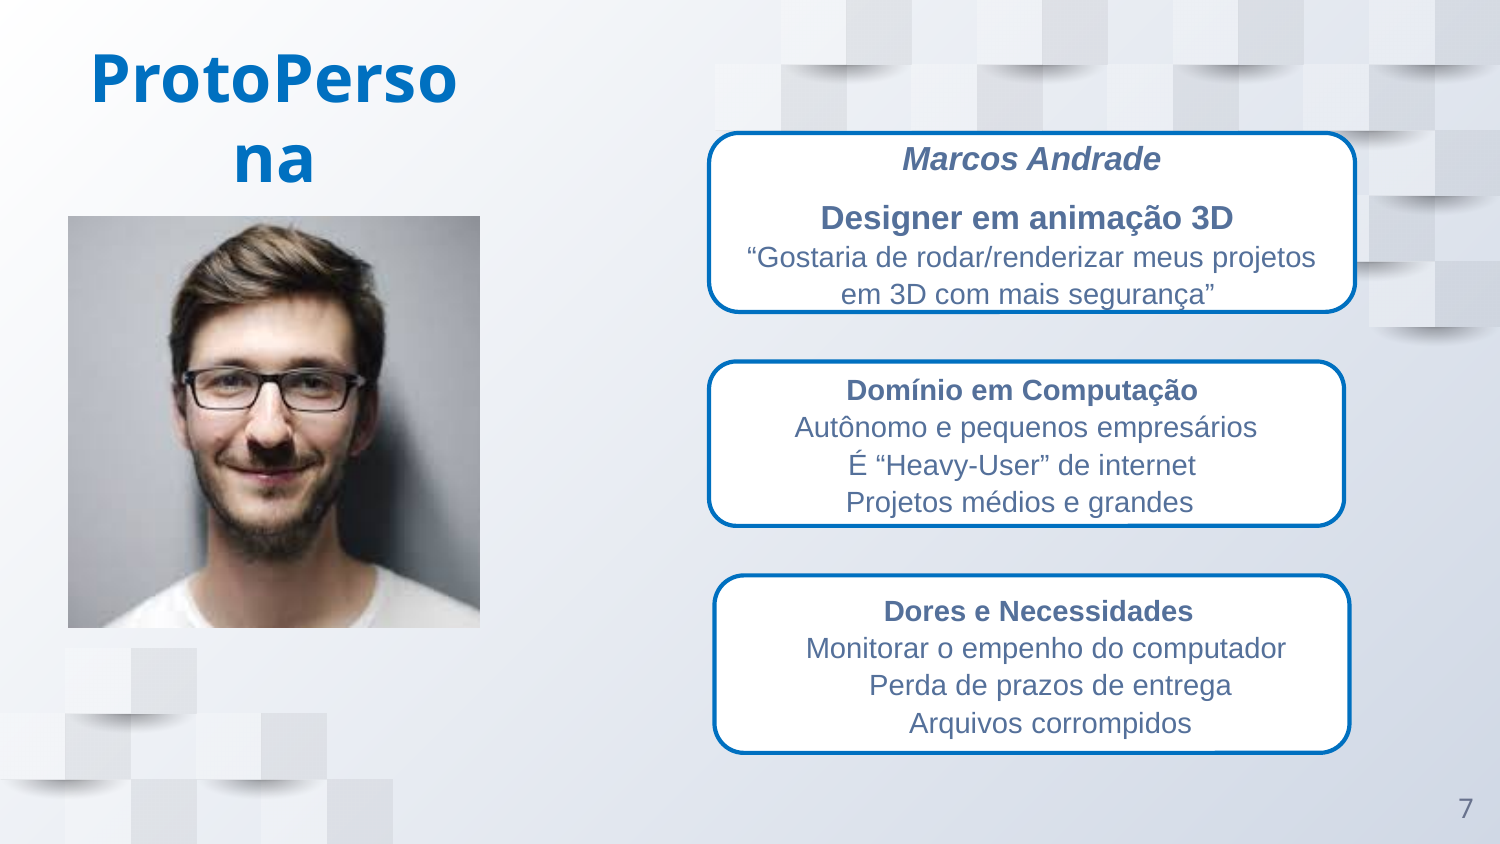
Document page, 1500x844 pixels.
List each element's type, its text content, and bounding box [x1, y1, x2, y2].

picture [0, 648, 393, 844]
text_box Domínio em Computação Autônomo e pequenos empresários É “Heavy-User” de internet Projetos médios e grandes [706, 359, 1347, 528]
picture [68, 216, 480, 628]
picture [715, 0, 1500, 347]
text_box Marcos Andrade Designer em animação 3D “Gostaria de rodar/renderizar meus projetos em 3D com mais segurança” [706, 130, 1358, 315]
slide_number 7 [1431, 776, 1500, 844]
title ProtoPersona [68, 118, 480, 196]
text_box Dores e Necessidades Monitorar o empenho do computador Perda de prazos de entrega Arquivos corrompidos [712, 573, 1352, 755]
